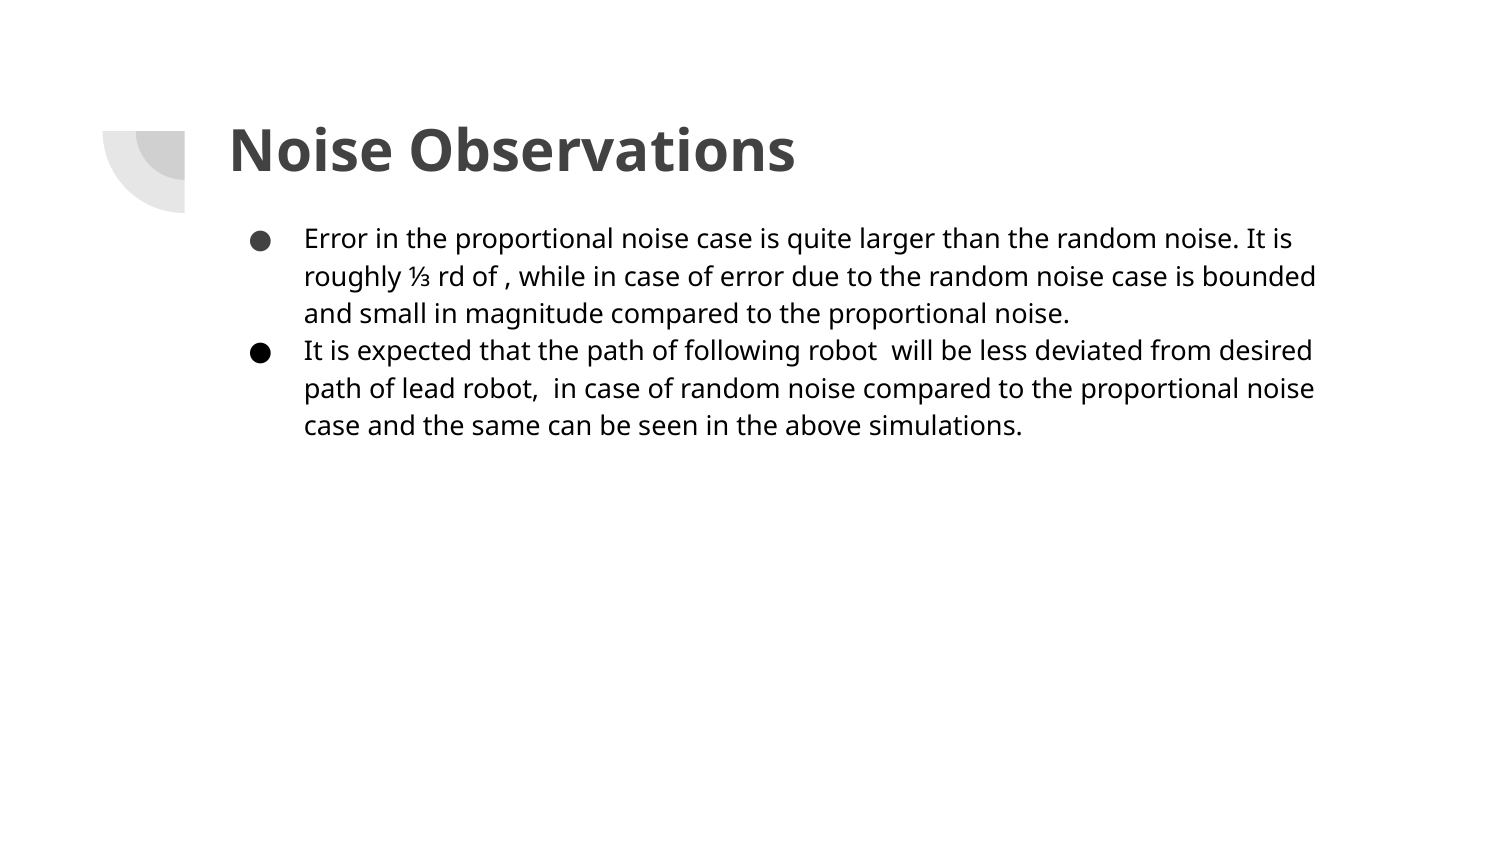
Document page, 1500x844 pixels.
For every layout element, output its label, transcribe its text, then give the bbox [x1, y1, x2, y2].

title Noise Observations [213, 98, 1368, 201]
list Error in the proportional noise case is quite larger than the random noise. It is roughly ⅓ rd of , while in case of error due to the random noise case is bounded and small in magnitude compared to the proportional noise. It is expected that the path of following robot will be less deviated from desired path of lead robot, in case of random noise compared to the proportional noise case and the same can be seen in the above simulations. [213, 201, 1368, 675]
